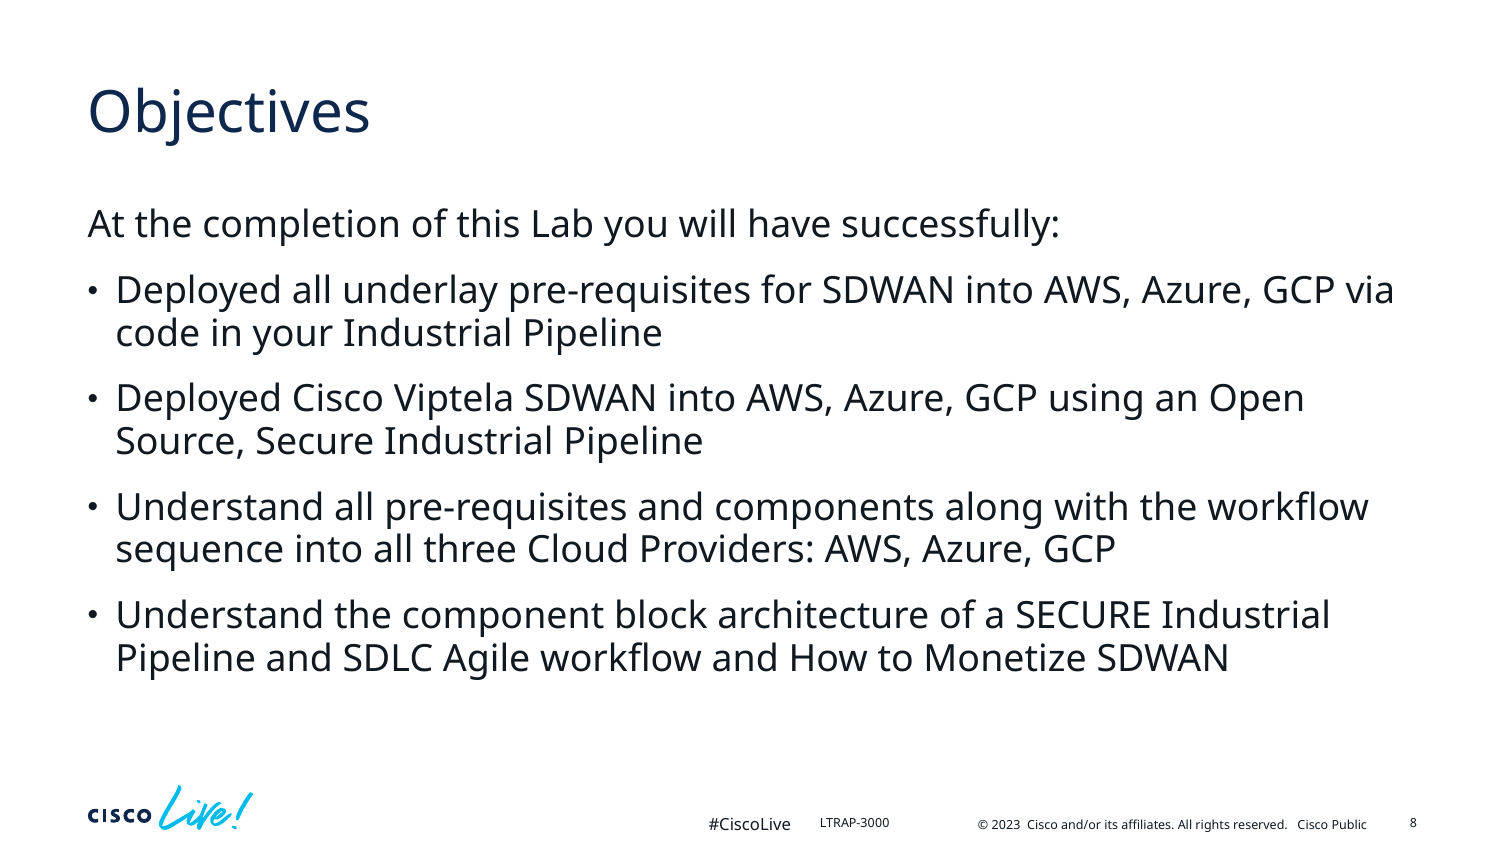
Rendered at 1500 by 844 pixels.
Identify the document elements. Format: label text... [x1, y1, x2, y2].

slide_number 8 [1373, 800, 1432, 844]
list At the completion of this Lab you will have successfully: Deployed all underlay pre-requisites for SDWAN into AWS, Azure, GCP via code in your Industrial Pipeline Deployed Cisco Viptela SDWAN into AWS, Azure, GCP using an Open Source, Secure Industrial Pipeline Understand all pre-requisites and components along with the workflow sequence into all three Cloud Providers: AWS, Azure, GCP Understand the component block architecture of a SECURE Industrial Pipeline and SDLC Agile workflow and How to Monetize SDWAN [72, 196, 1428, 753]
title Objectives [72, 31, 1428, 152]
footer LTRAP-3000 [809, 811, 960, 838]
